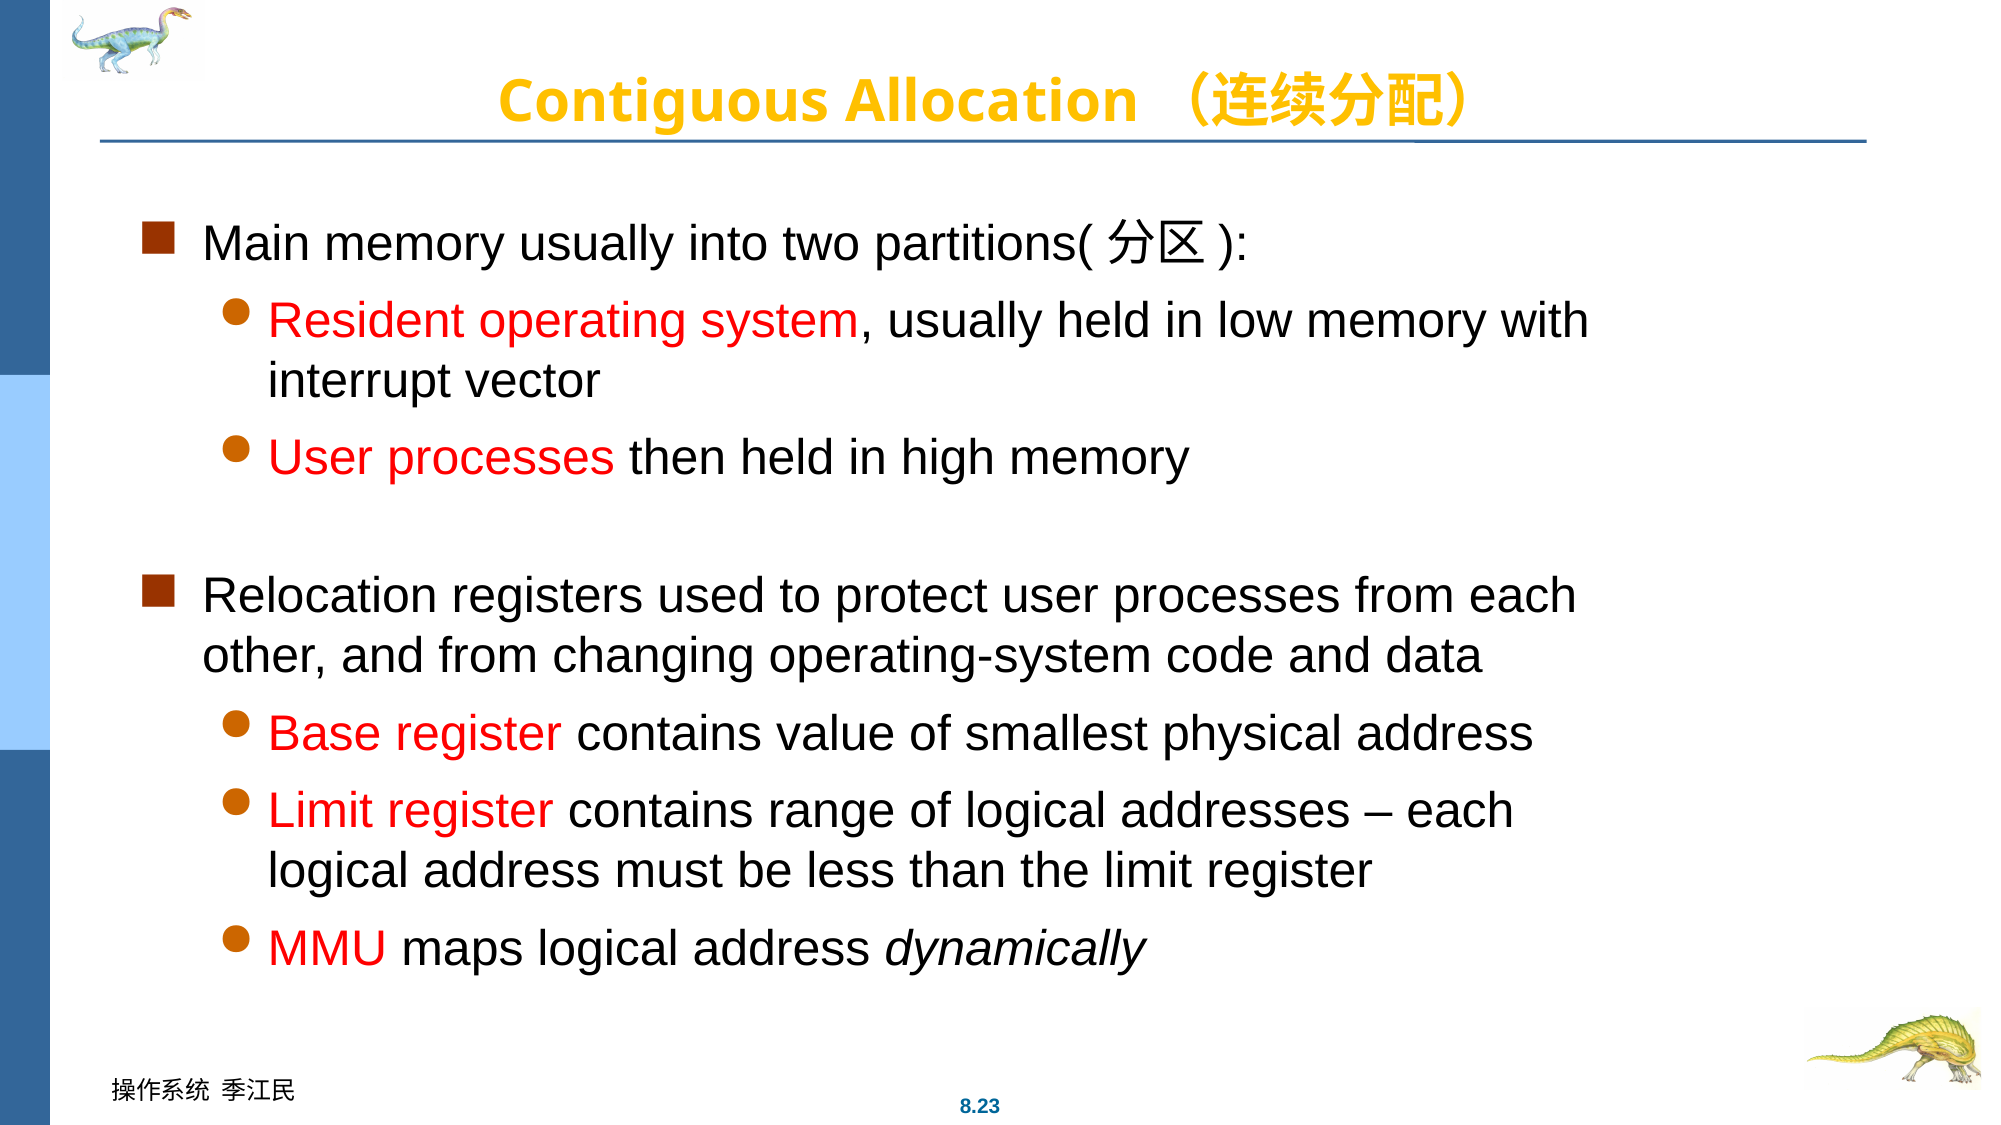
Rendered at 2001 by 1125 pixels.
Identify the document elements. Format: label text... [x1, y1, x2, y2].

picture [62, 0, 205, 81]
list Main memory usually into two partitions(分区): Resident operating system, usually held in low memory with interrupt vector User processes then held in high memory Relocation registers used to protect user processes from each other, and from changing operating-system code and data Base register contains value of smallest physical address Limit register contains range of logical addresses – each logical address must be less than the limit register MMU maps logical address dynamically [130, 202, 1622, 946]
title Contiguous Allocation（连续分配） [99, 45, 1900, 141]
picture [1804, 1007, 1982, 1090]
